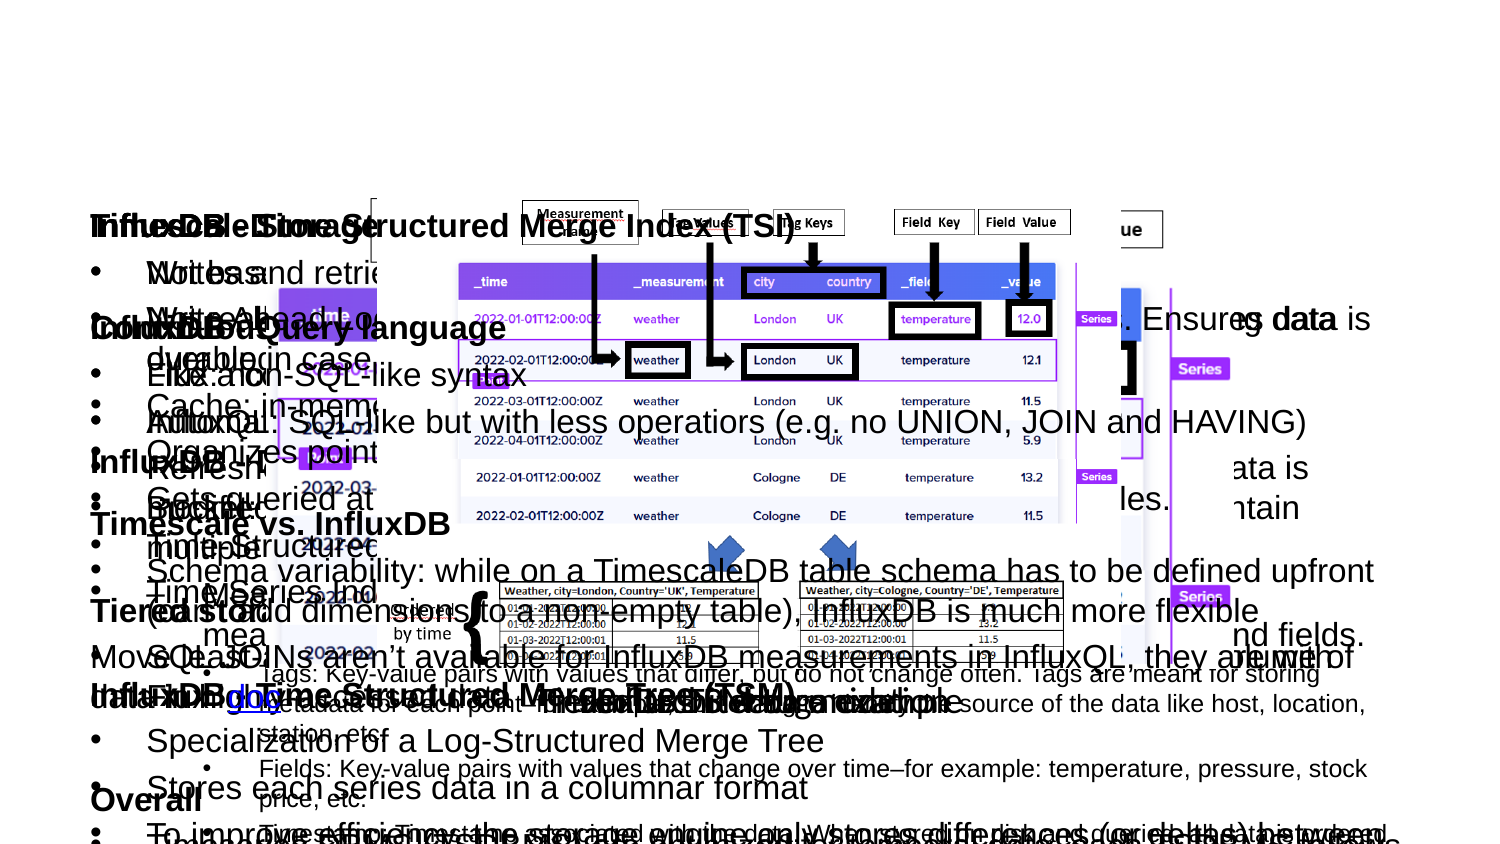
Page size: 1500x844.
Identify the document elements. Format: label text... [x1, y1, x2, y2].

list InfluxDB - Time Structured Merge Index (TSI) InfluxDB - Query language Flux: non-SQL-like syntax InfluxQL: SQL-like but with less operatiors (e.g. no UNION, JOIN and HAVING) Timescale vs. InfluxDB Schema variability: while on a TimescaleDB table schema has to be defined upfront (can’t add dimensions to a non-empty table), InfluxDB is much more flexible SQL JOINs aren’t available for InfluxDB measurements in InfluxQL, they are with Flux. doc Overall Timeseries DBMS (TSDBMS) are optimized for temporal data, each TSDBMS follows its own philosophy. Very-High frequency of writes Most read queries are range-scan queries; Very few/none update/delete queries. Focus on data compression (!! since volumes easily become in the order of PB, ZB), and since most queries focus on recent data, e.g. retention policies Focus on data-skipping [75, 196, 1425, 754]
picture [266, 195, 1234, 669]
